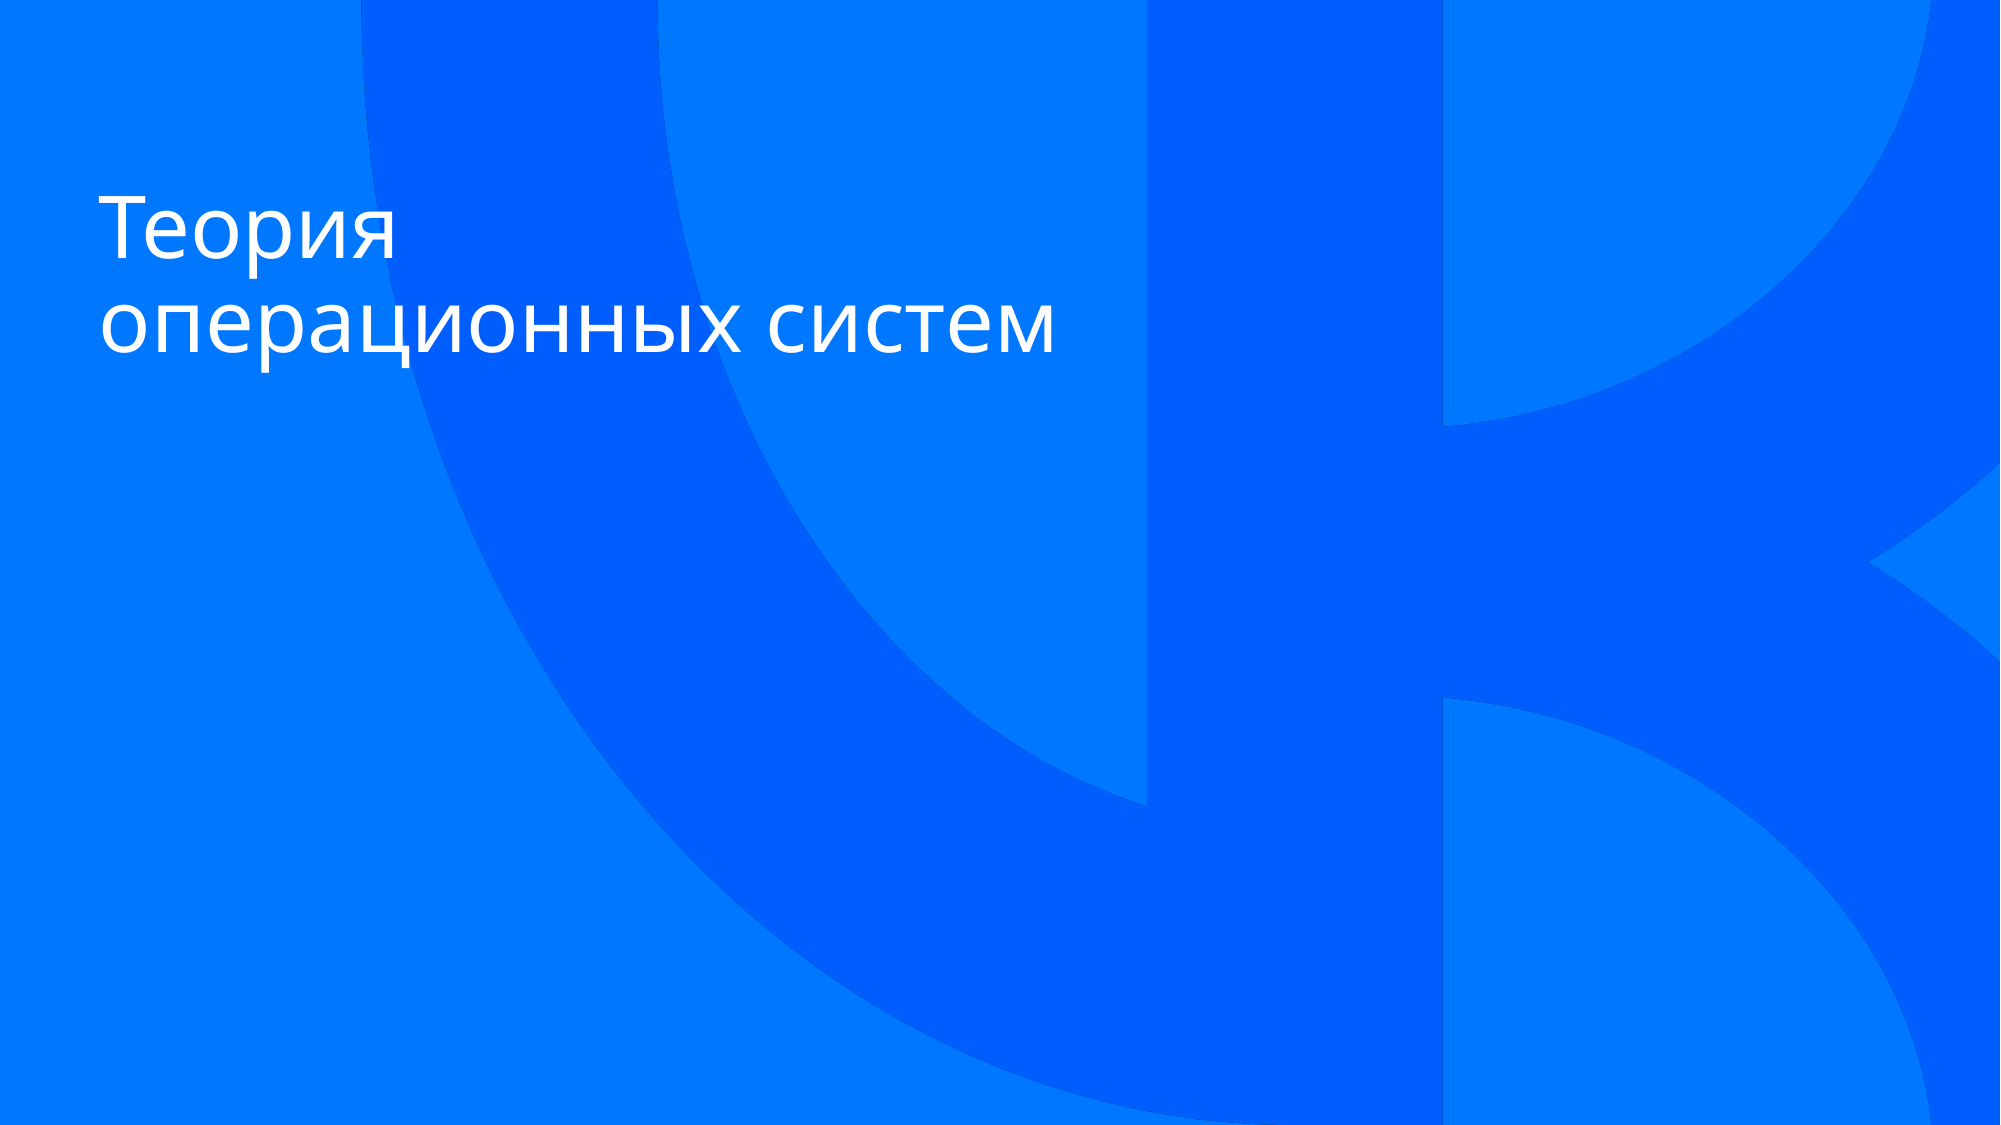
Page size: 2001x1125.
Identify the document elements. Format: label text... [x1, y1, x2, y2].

title Теория операционных систем [98, 183, 1142, 485]
picture [0, 0, 2000, 1125]
